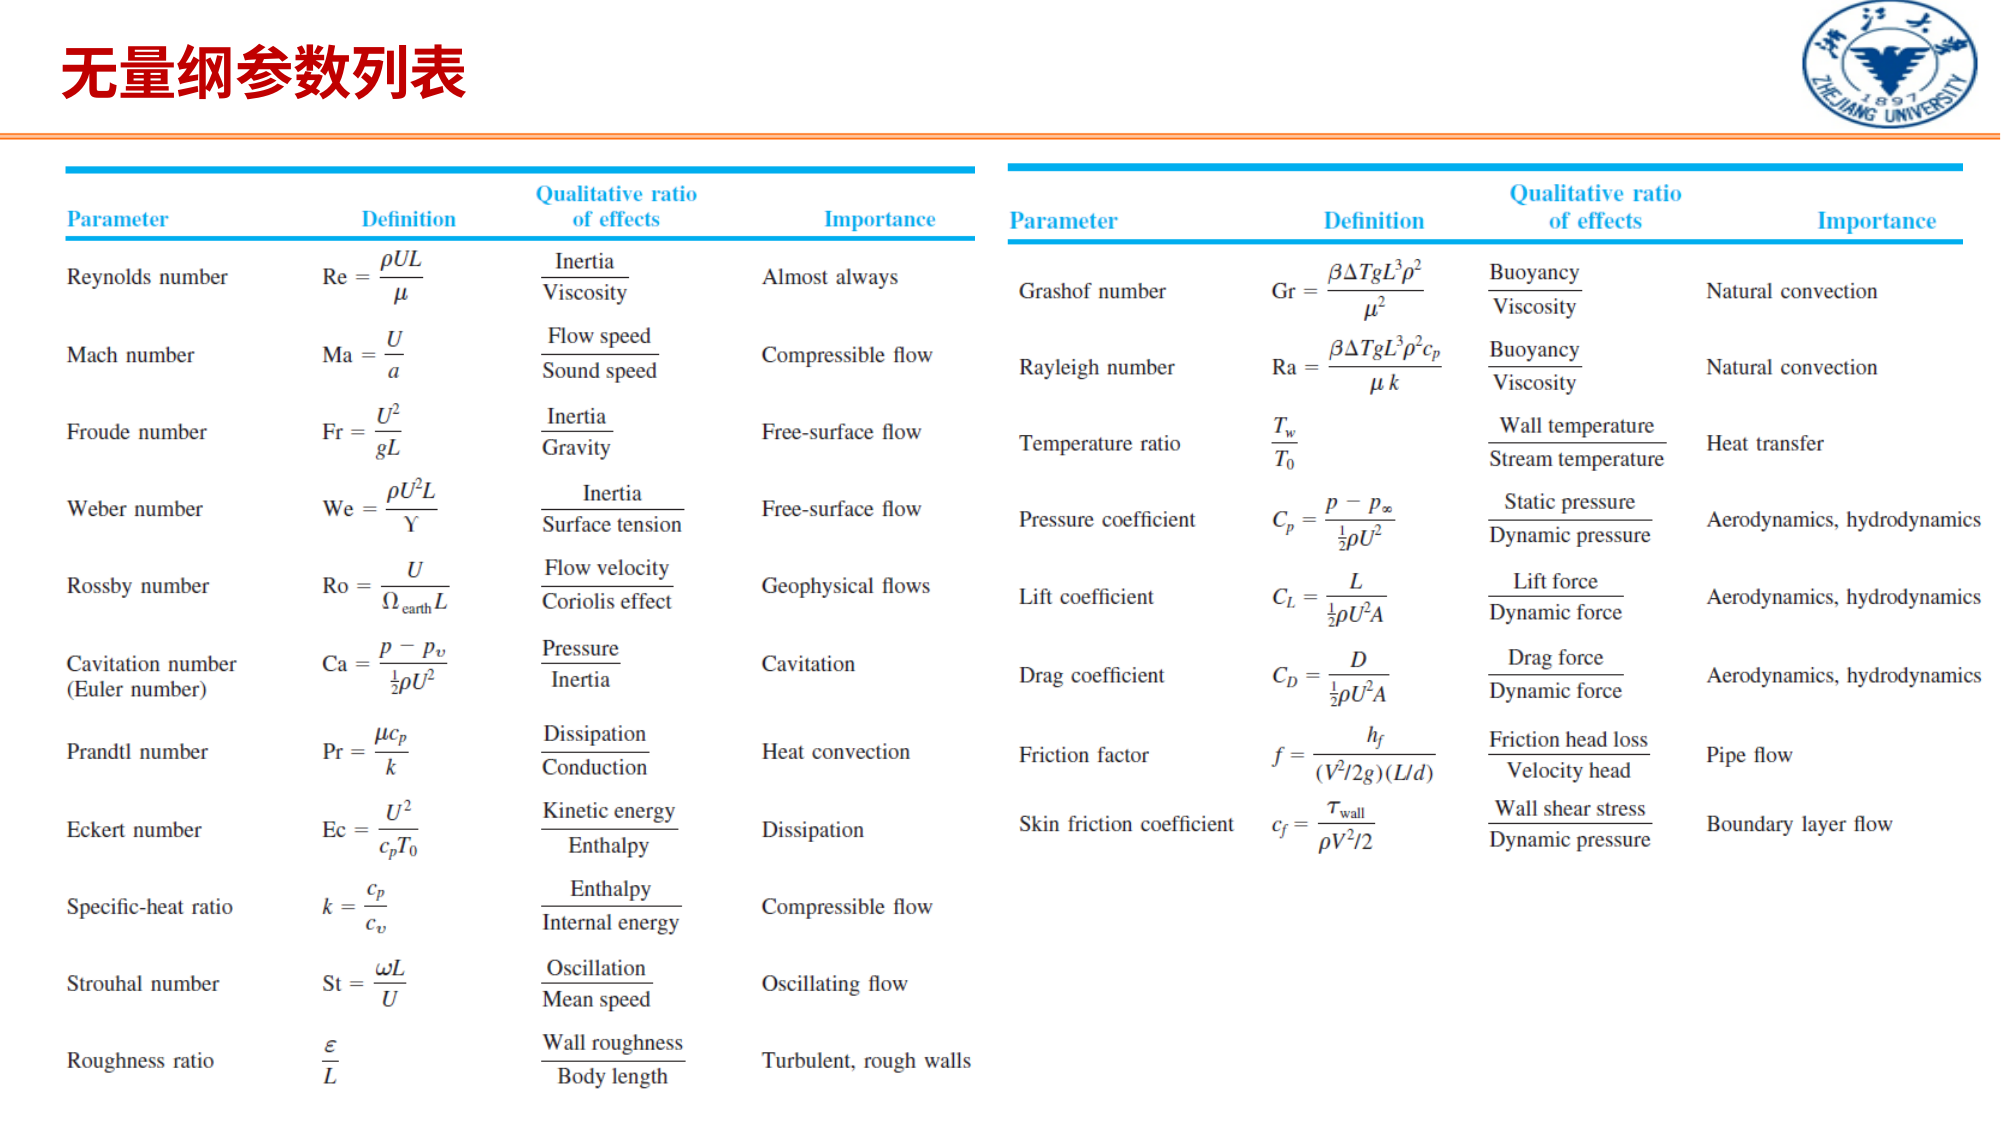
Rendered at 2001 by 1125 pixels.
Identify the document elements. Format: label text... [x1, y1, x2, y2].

title 无量纲参数列表 [60, 36, 1477, 108]
picture [0, 0, 2001, 1125]
